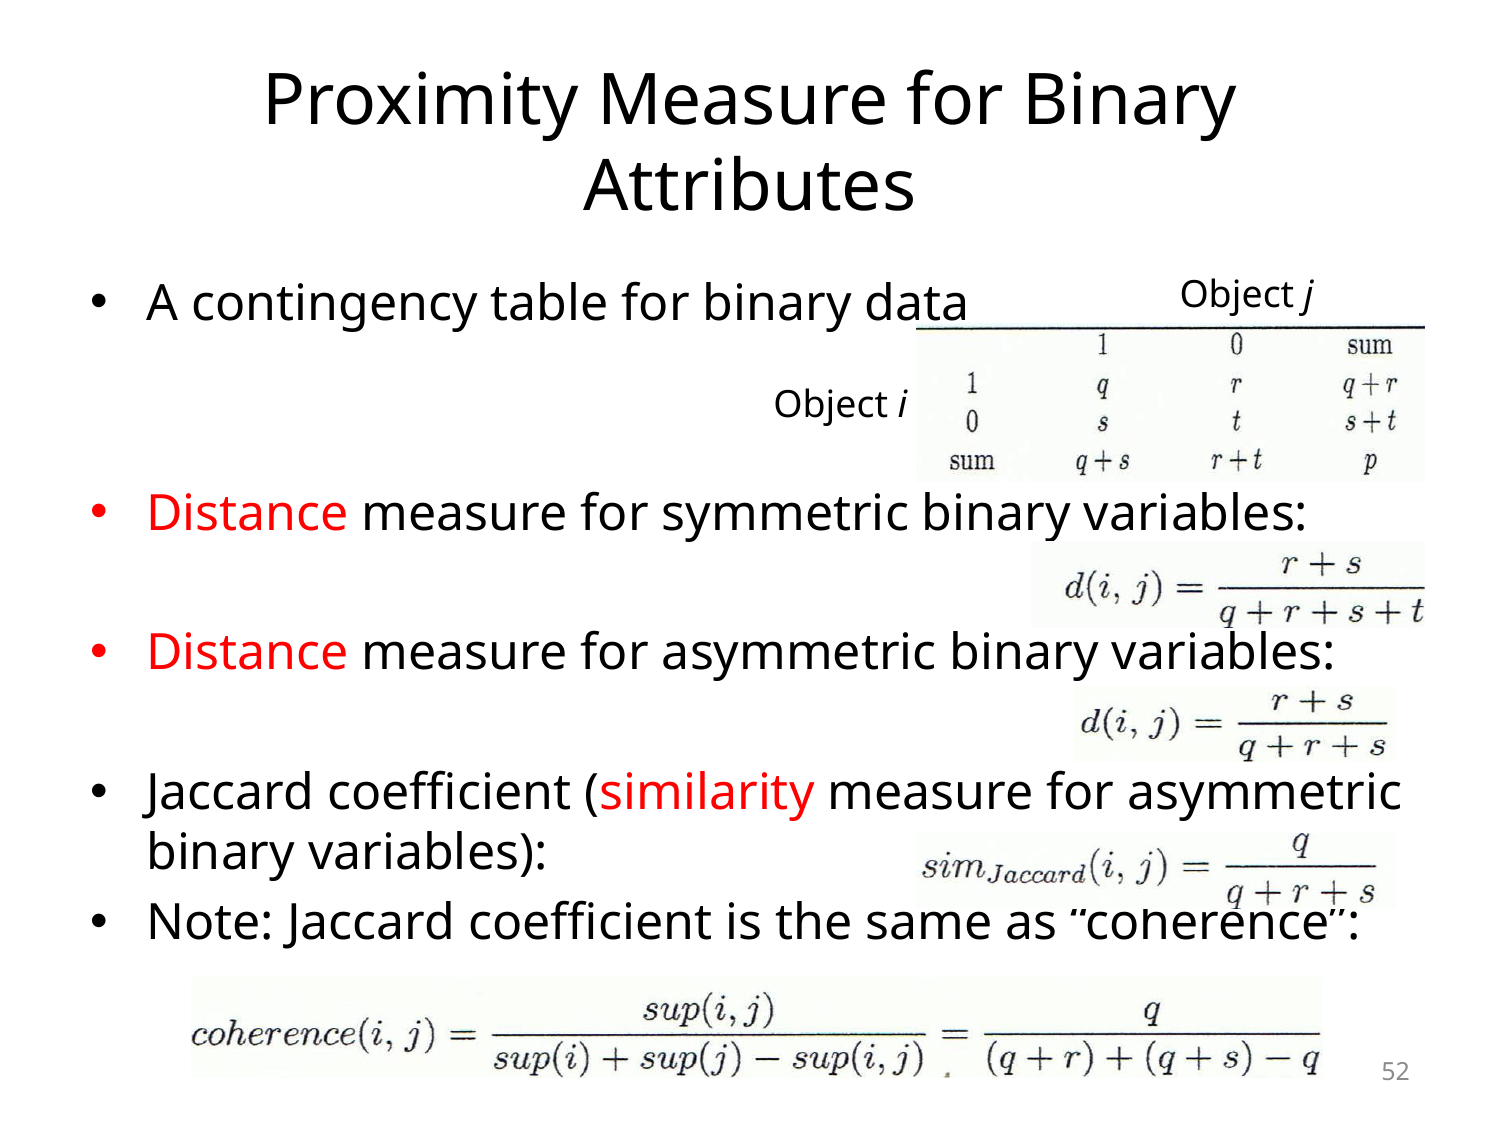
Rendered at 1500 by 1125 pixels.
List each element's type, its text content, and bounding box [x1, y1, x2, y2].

list A contingency table for binary data Distance measure for symmetric binary variables: Distance measure for asymmetric binary variables: Jaccard coefficient (similarity measure for asymmetric binary variables): Note: Jaccard coefficient is the same as “coherence”: [75, 262, 1425, 1125]
picture [915, 833, 1397, 909]
picture [1031, 541, 1426, 628]
title Proximity Measure for Binary Attributes [75, 45, 1425, 233]
picture [1074, 686, 1397, 762]
text_box Object j [1164, 262, 1329, 321]
text_box Object i [758, 372, 910, 432]
slide_number 52 [1074, 1042, 1425, 1103]
picture [190, 977, 1323, 1078]
picture [915, 322, 1426, 483]
